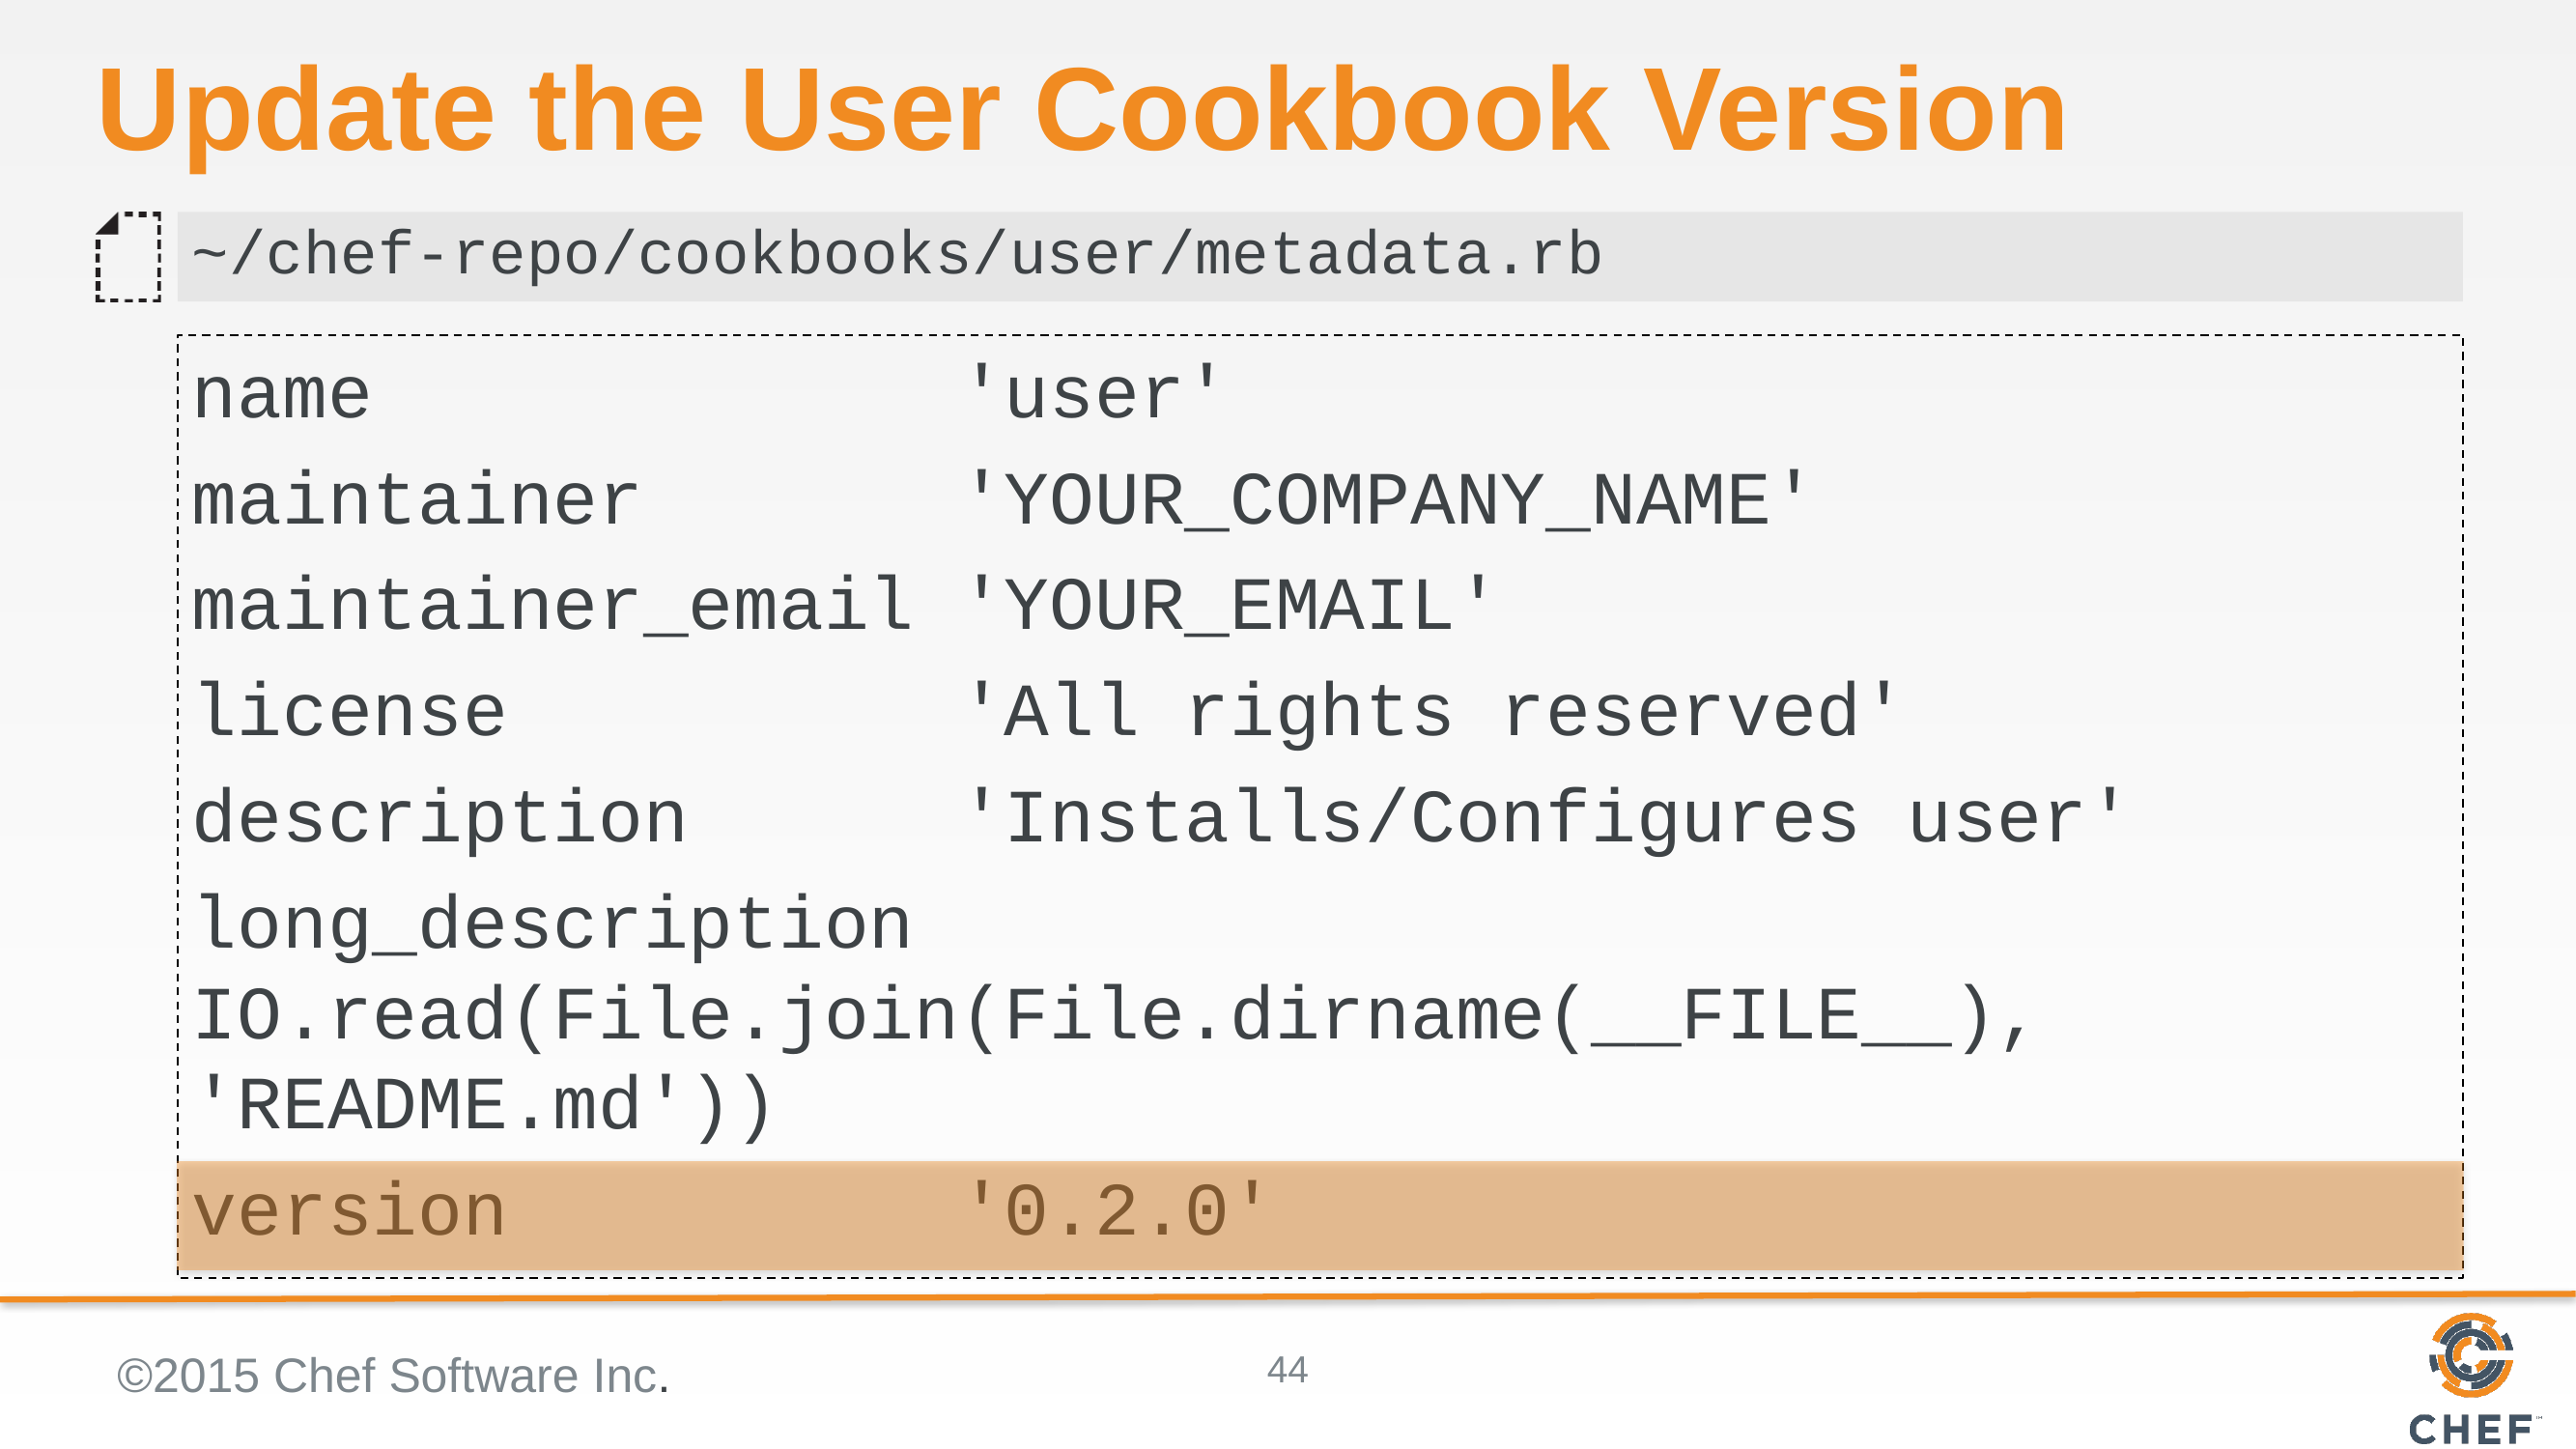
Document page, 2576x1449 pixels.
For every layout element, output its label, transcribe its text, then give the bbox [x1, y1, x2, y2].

picture [2399, 1297, 2550, 1449]
text_box [176, 1160, 2464, 1271]
list ~/chef-repo/cookbooks/user/metadata.rb [177, 212, 2463, 302]
list name 'user' maintainer 'YOUR_COMPANY_NAME' maintainer_email 'YOUR_EMAIL' license 'All rights reserved' description 'Installs/Configures user' long_description IO.read(File.join(File.dirname(__FILE__), 'README.md')) version '0.2.0' [177, 334, 2464, 1160]
title Update the User Cookbook Version [96, 48, 2463, 180]
slide_number 44 [1172, 1338, 1403, 1416]
footer ©2015 Chef Software Inc. [102, 1336, 948, 1418]
